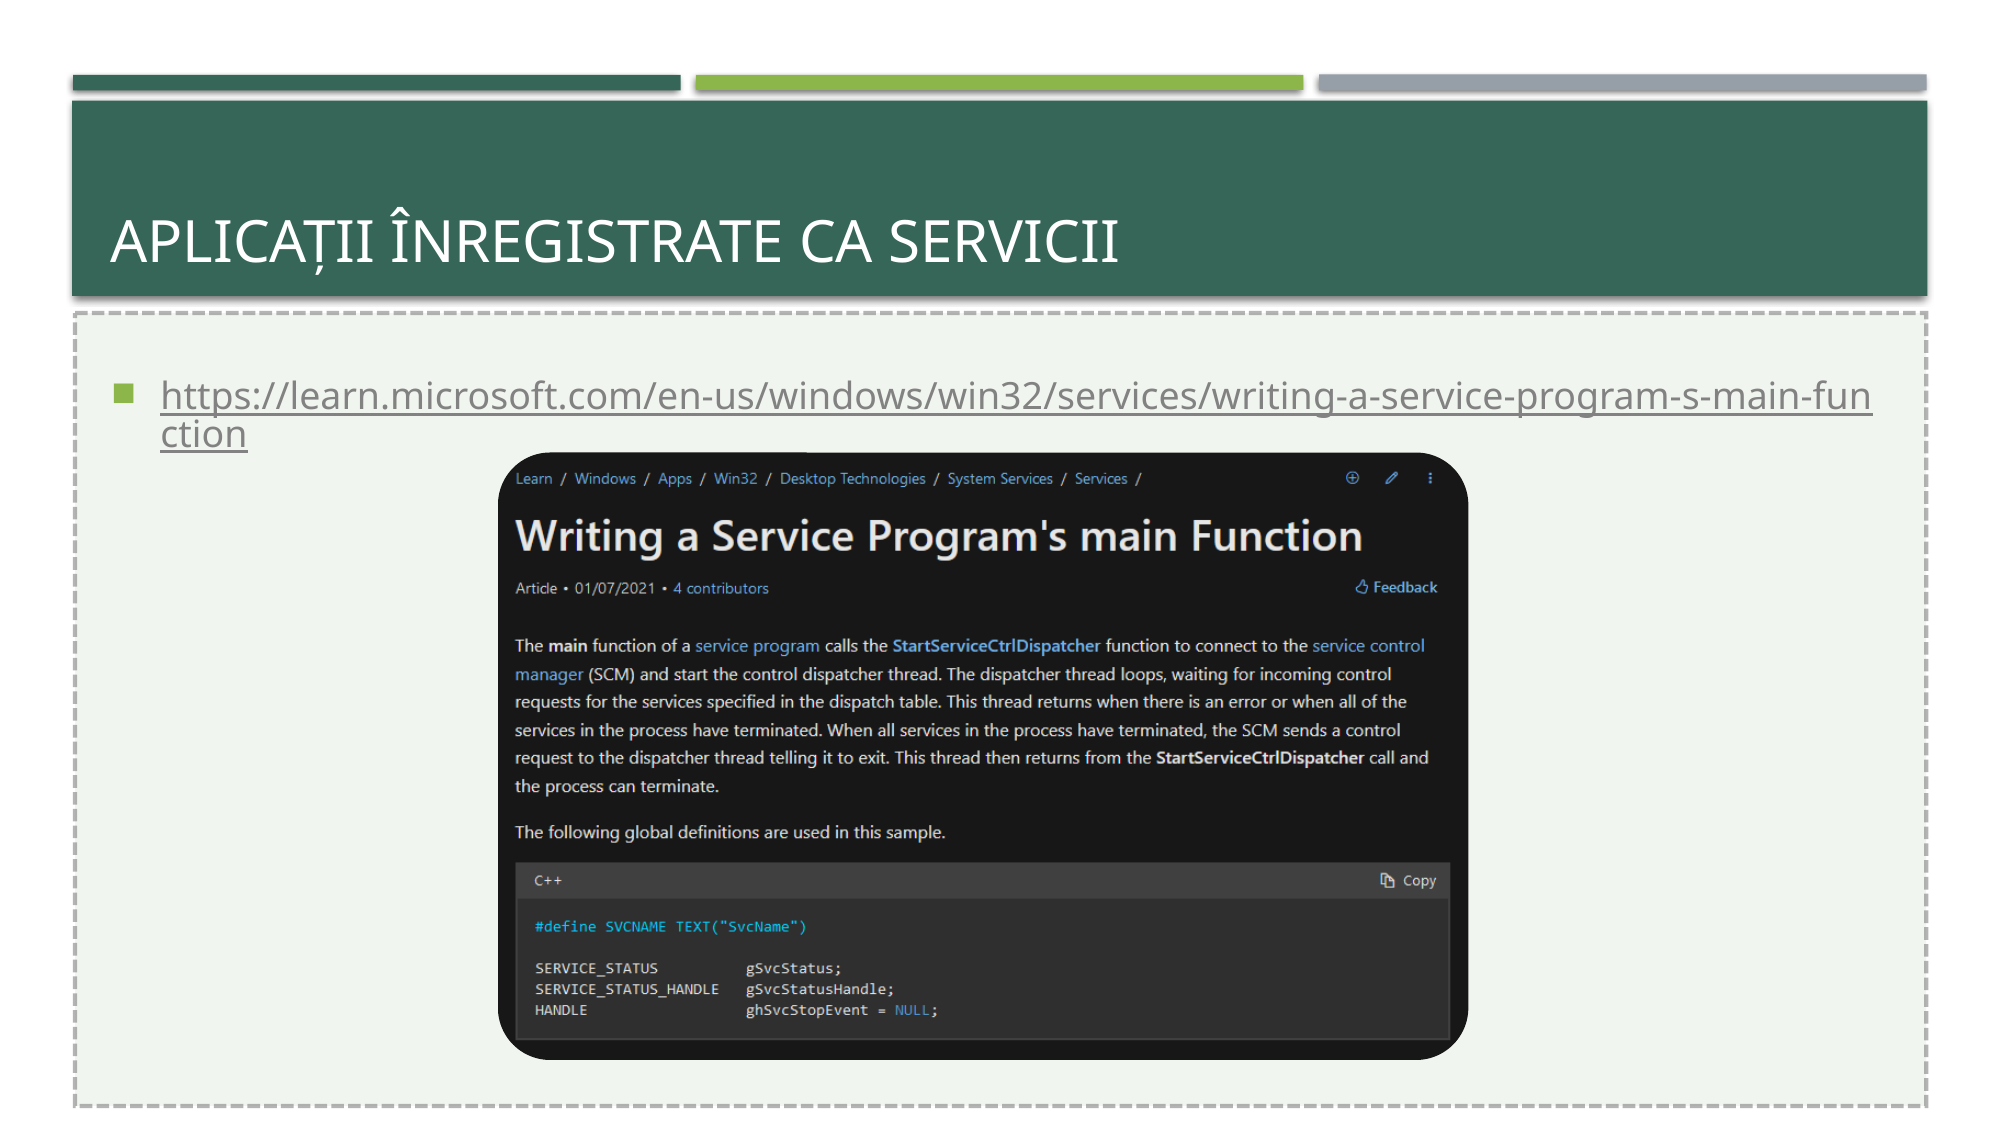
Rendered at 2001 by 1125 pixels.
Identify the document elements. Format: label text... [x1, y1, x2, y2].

list https://learn.microsoft.com/en-us/windows/win32/services/writing-a-service-program-s-main-function [95, 357, 1905, 438]
text_box [75, 313, 1927, 1106]
picture [497, 452, 1469, 1061]
title Aplicații înregistrate ca servicii [95, 115, 1905, 282]
